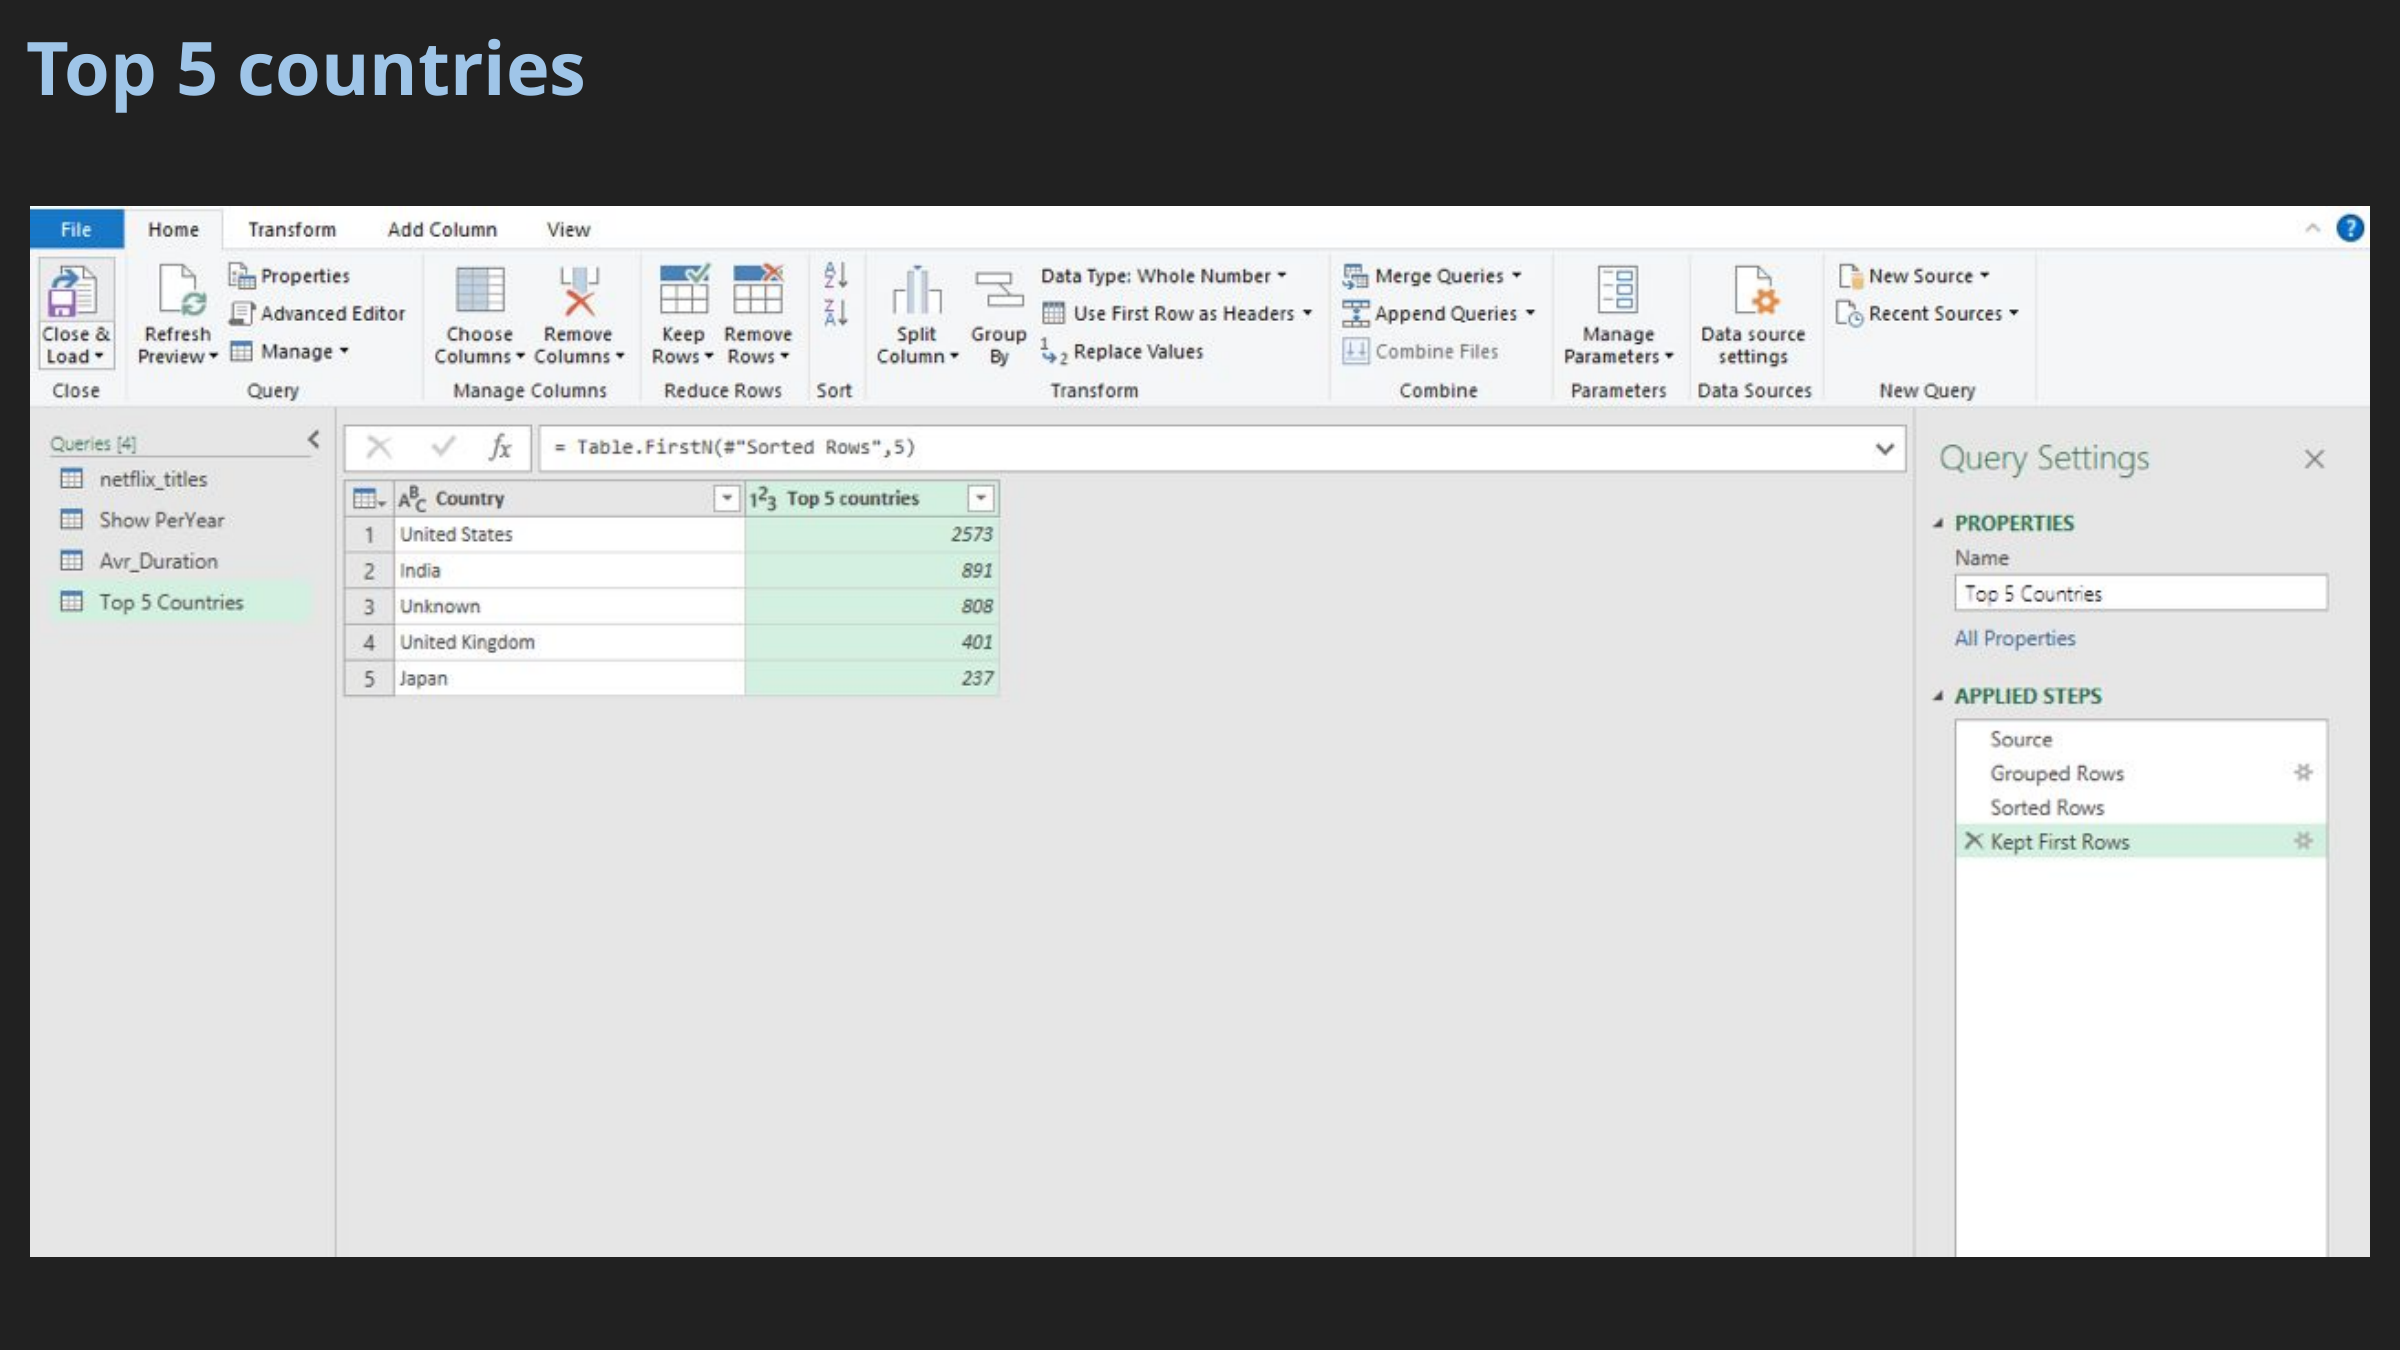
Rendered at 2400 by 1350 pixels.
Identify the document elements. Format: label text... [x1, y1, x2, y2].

text_box Top 5 countries [26, 0, 2367, 169]
picture [29, 206, 2371, 1257]
